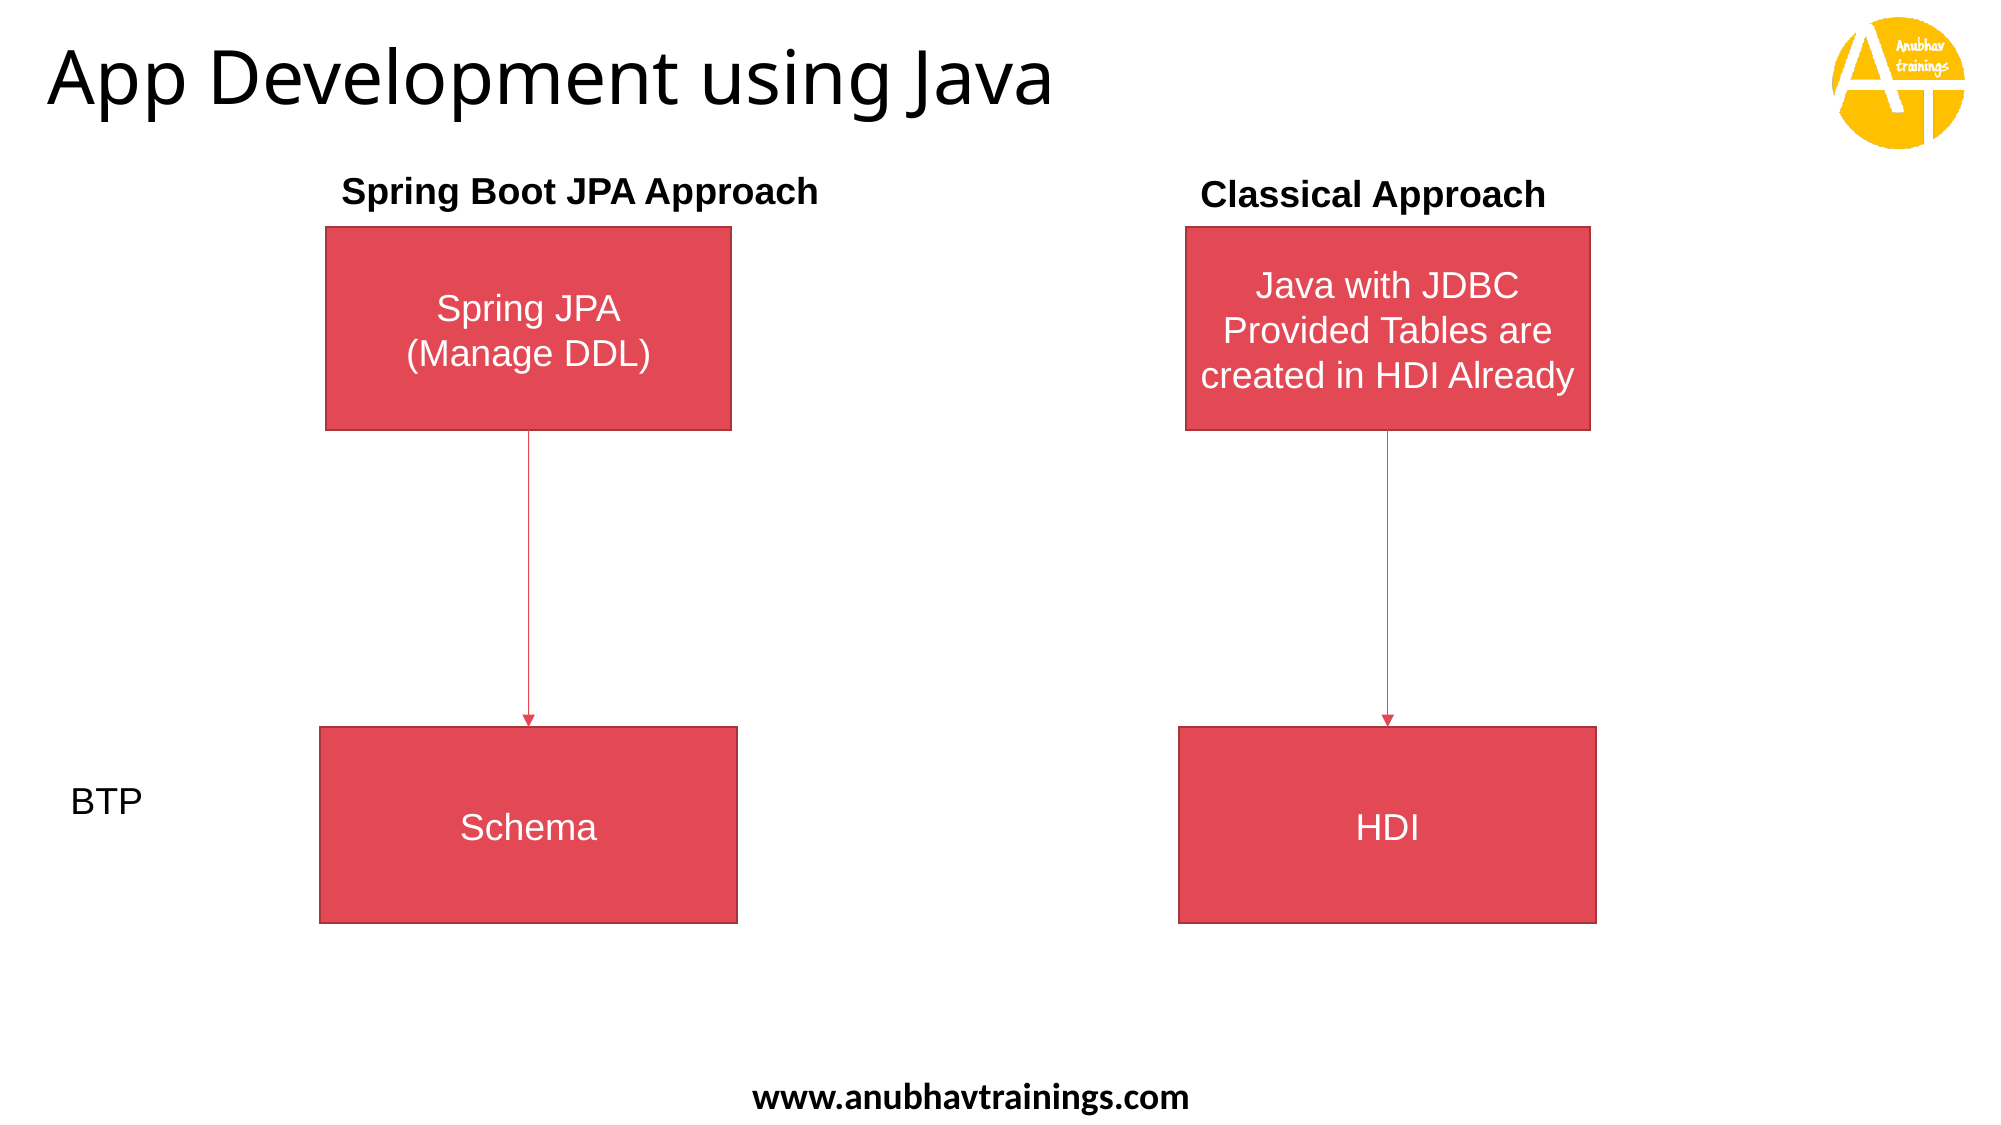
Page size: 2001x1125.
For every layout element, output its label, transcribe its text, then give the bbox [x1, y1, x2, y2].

text_box Schema [319, 726, 738, 924]
text_box Spring Boot JPA Approach [326, 159, 848, 219]
text_box BTP [55, 769, 237, 830]
text_box HDI [1178, 726, 1597, 924]
picture [1819, 8, 1972, 160]
text_box Classical Approach [1185, 162, 1707, 223]
text_box App Development using Java [27, 15, 1819, 133]
text_box Spring JPA (Manage DDL) [325, 226, 732, 431]
text_box www.anubhavtrainings.com [737, 1064, 1320, 1125]
text_box Java with JDBC Provided Tables are created in HDI Already [1185, 226, 1591, 431]
